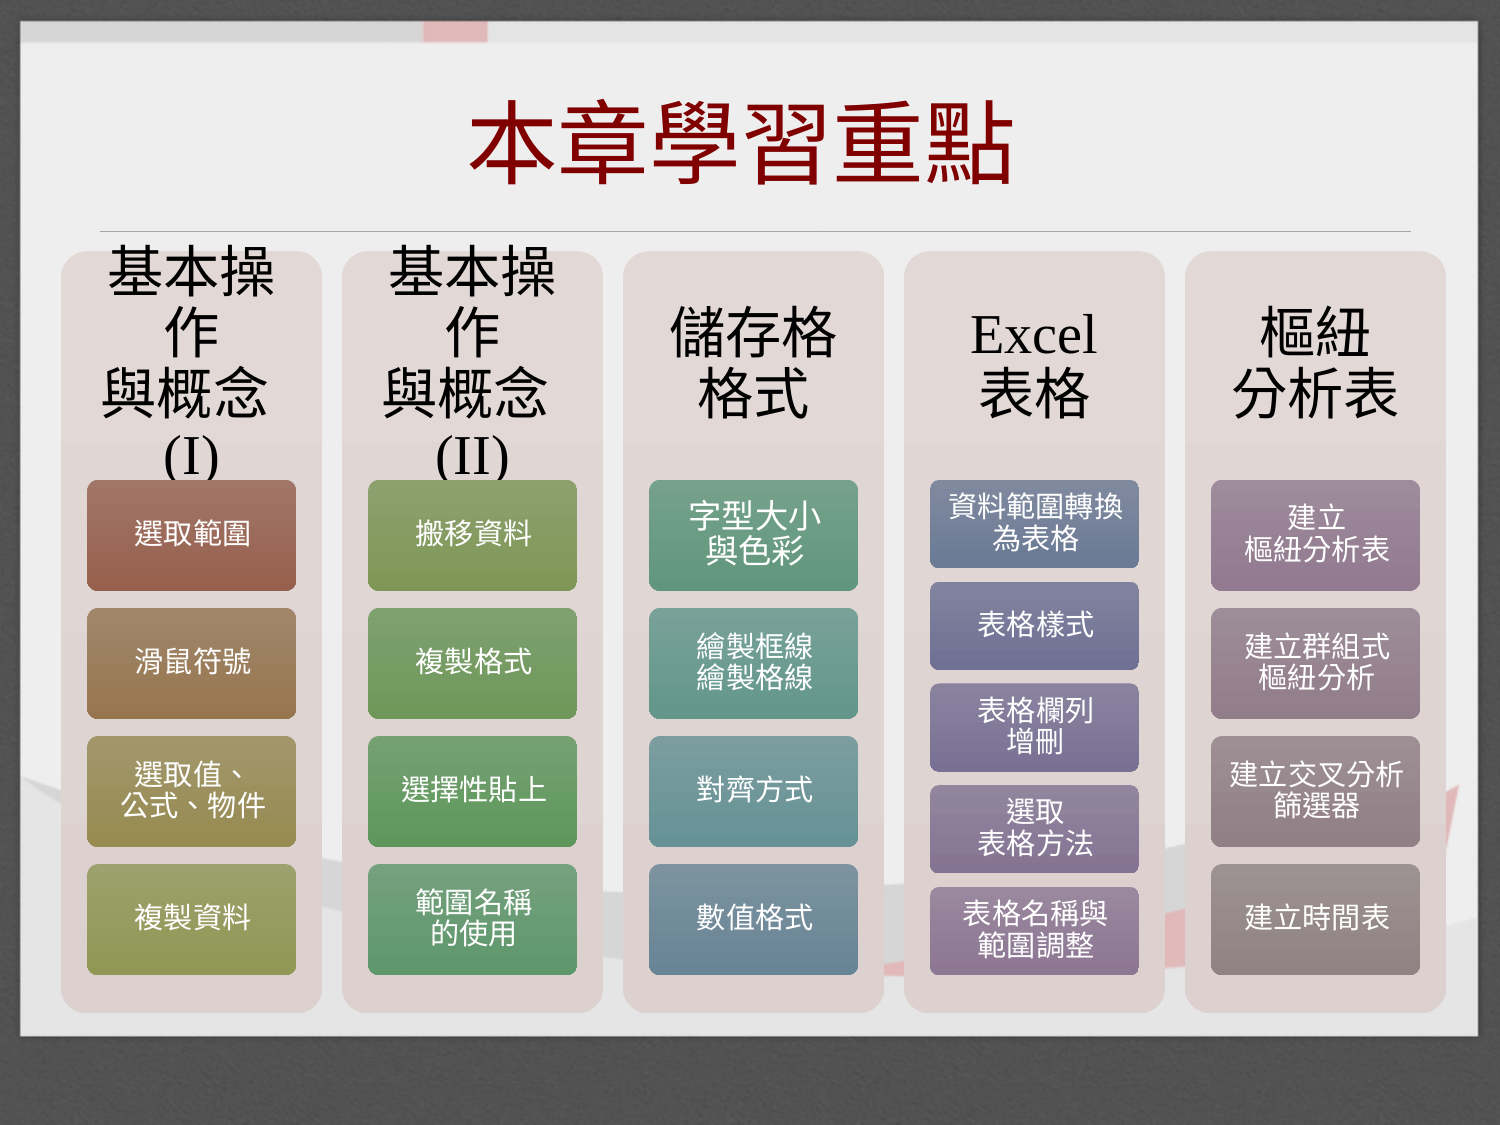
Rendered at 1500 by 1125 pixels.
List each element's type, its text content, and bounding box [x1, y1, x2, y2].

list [60, 251, 1448, 1014]
title 本章學習重點 [94, 61, 1389, 234]
picture [0, 0, 1500, 1125]
